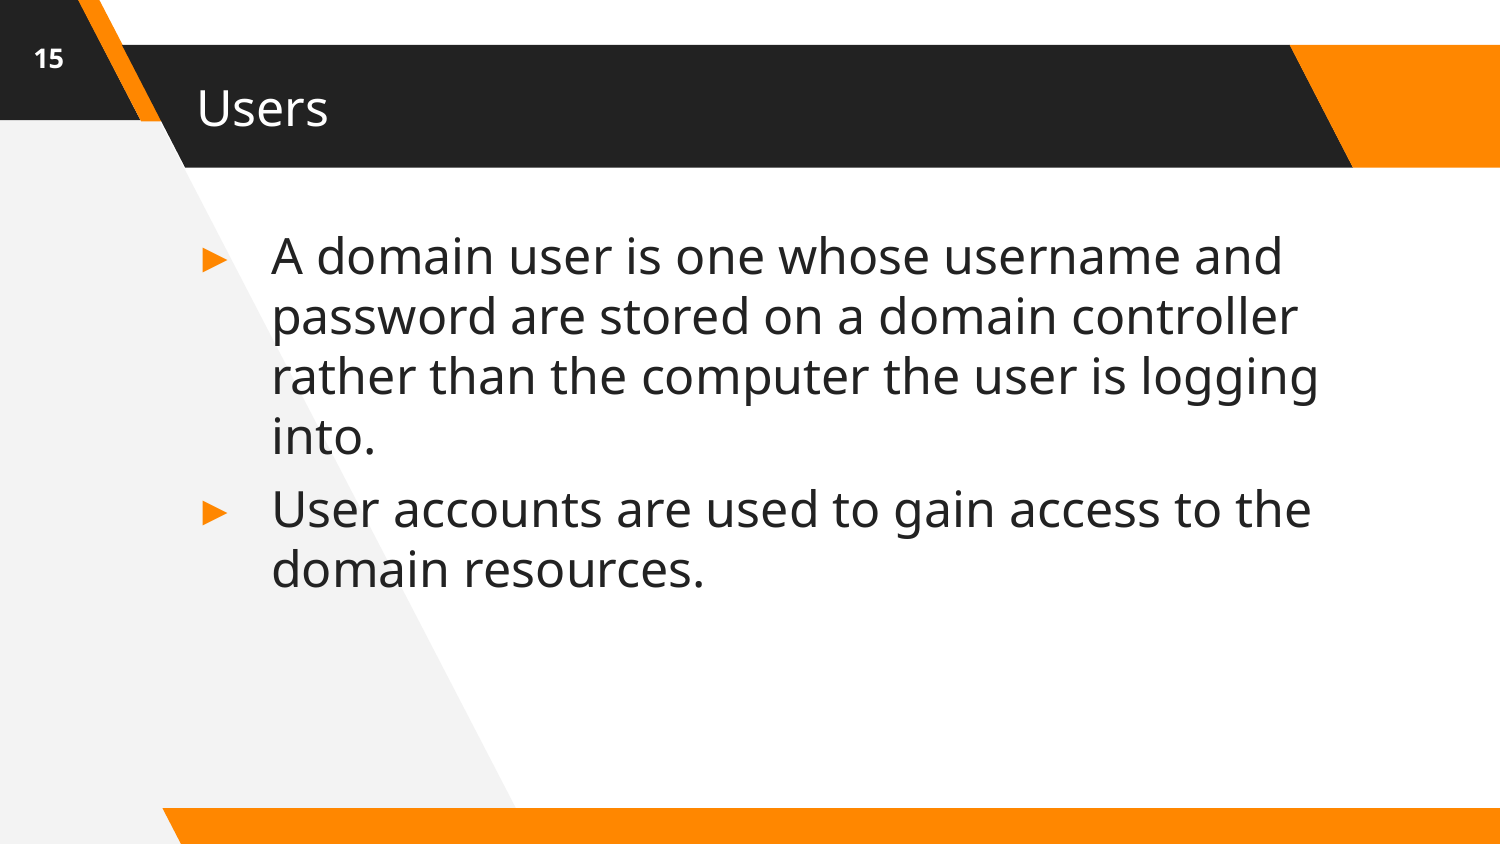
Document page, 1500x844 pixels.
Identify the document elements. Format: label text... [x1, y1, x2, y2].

title Users [181, 45, 1285, 169]
list A domain user is one whose username and password are stored on a domain controller rather than the computer the user is logging into. User accounts are used to gain access to the domain resources. [181, 209, 1425, 808]
slide_number 15 [0, 0, 98, 121]
